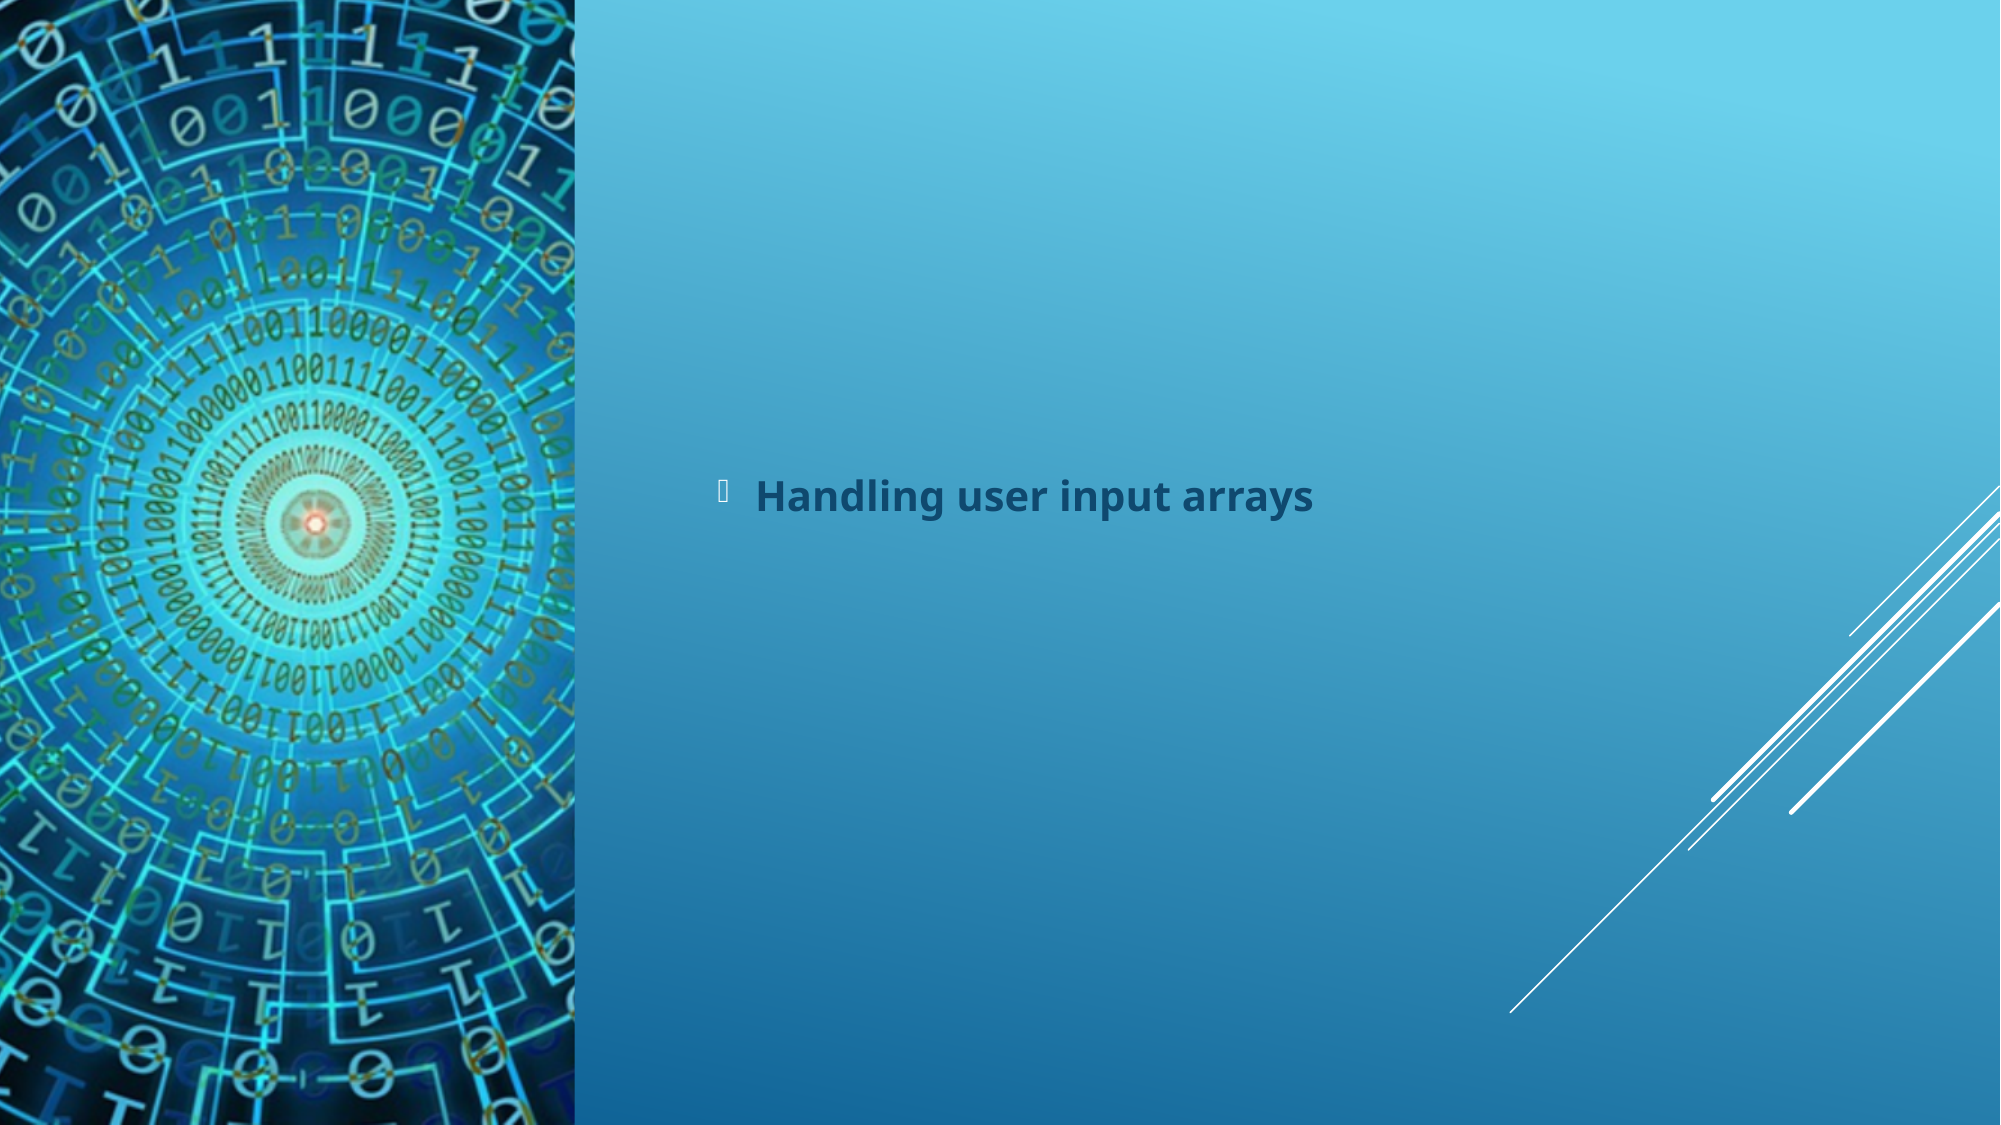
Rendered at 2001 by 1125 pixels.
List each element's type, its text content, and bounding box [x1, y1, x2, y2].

list Handling user input arrays [702, 51, 1793, 1010]
picture [0, 950, 11, 969]
picture [0, 0, 575, 1125]
